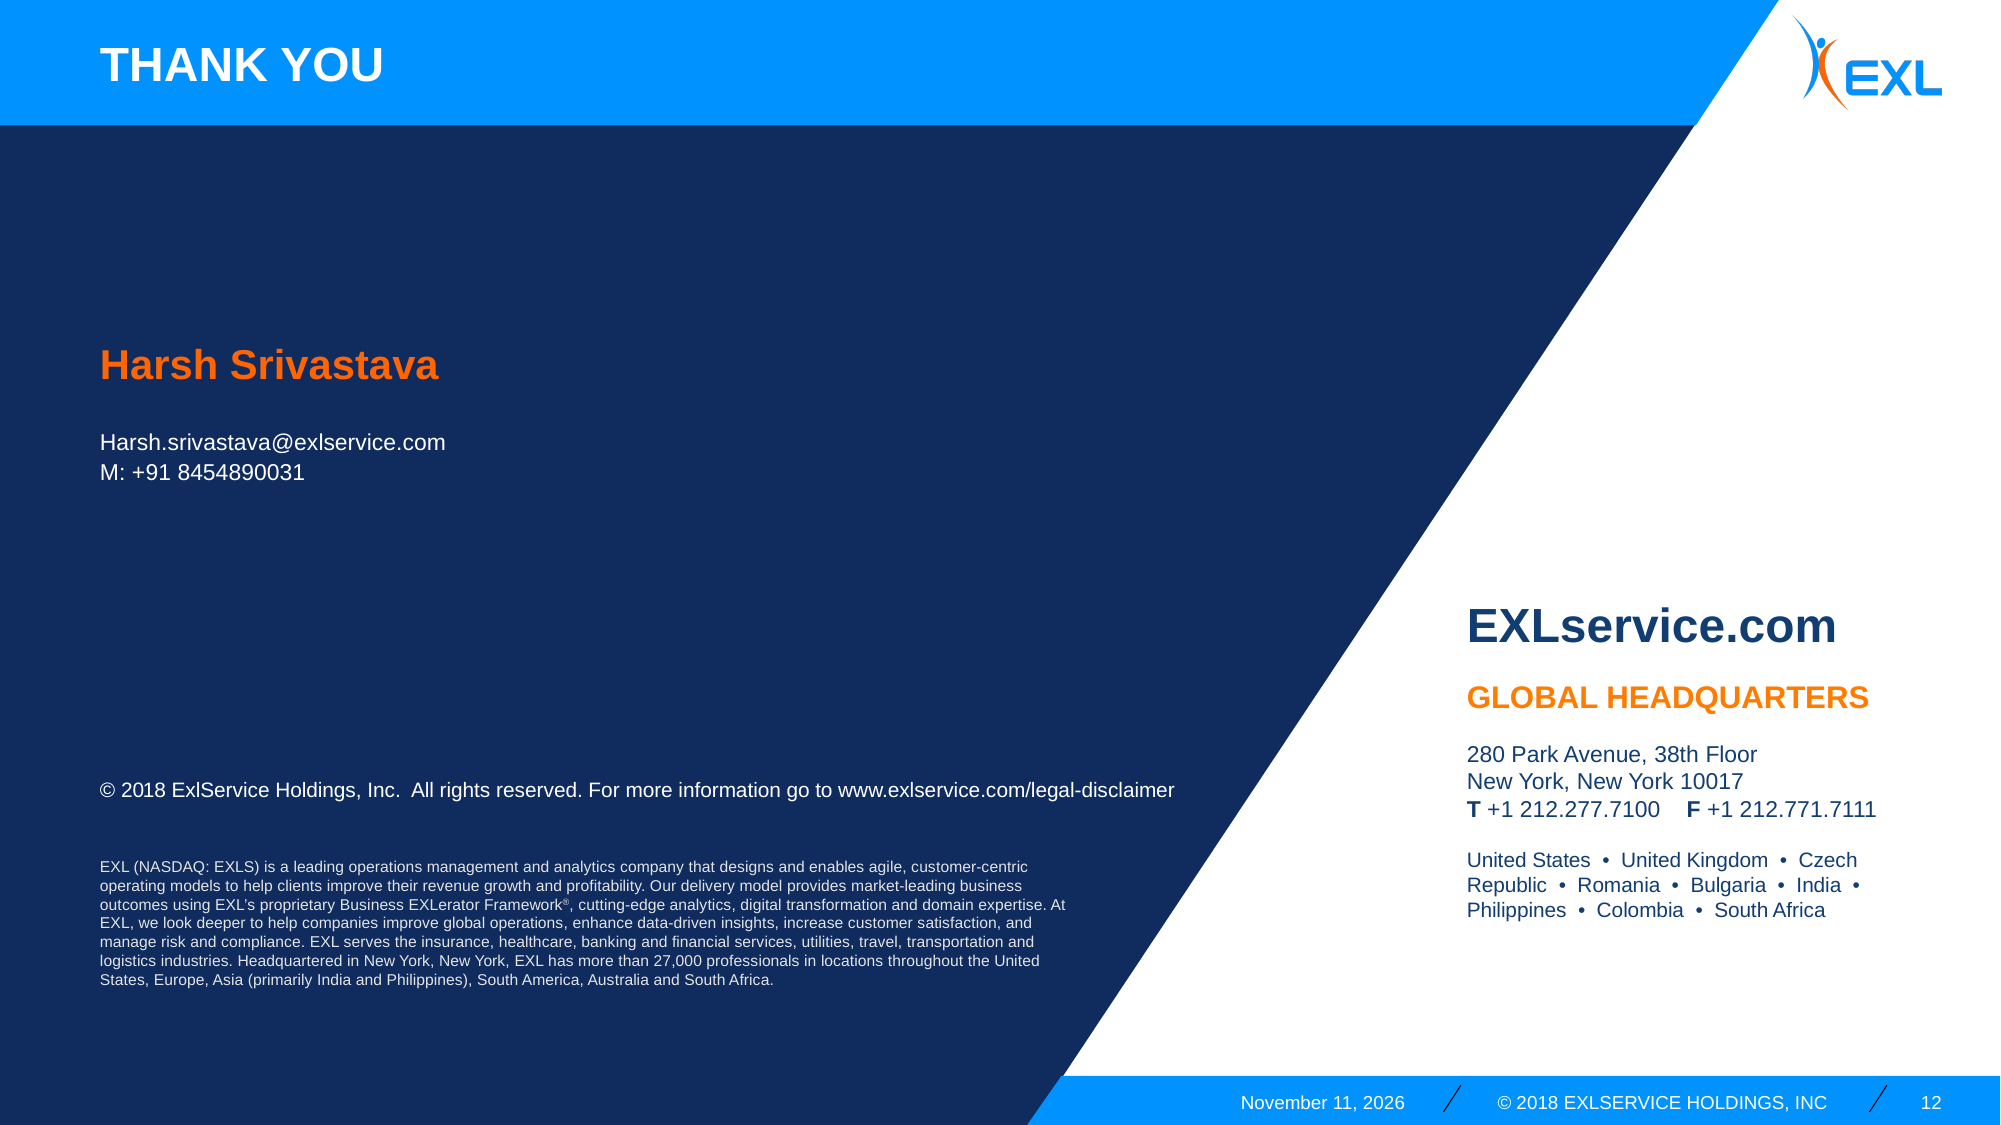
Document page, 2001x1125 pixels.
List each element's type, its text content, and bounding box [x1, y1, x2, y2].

list Harsh Srivastava Harsh.srivastava@exlservice.com M: +91 8454890031 [99, 337, 673, 749]
list Thank you [99, 14, 1679, 111]
picture [1791, 14, 1942, 111]
